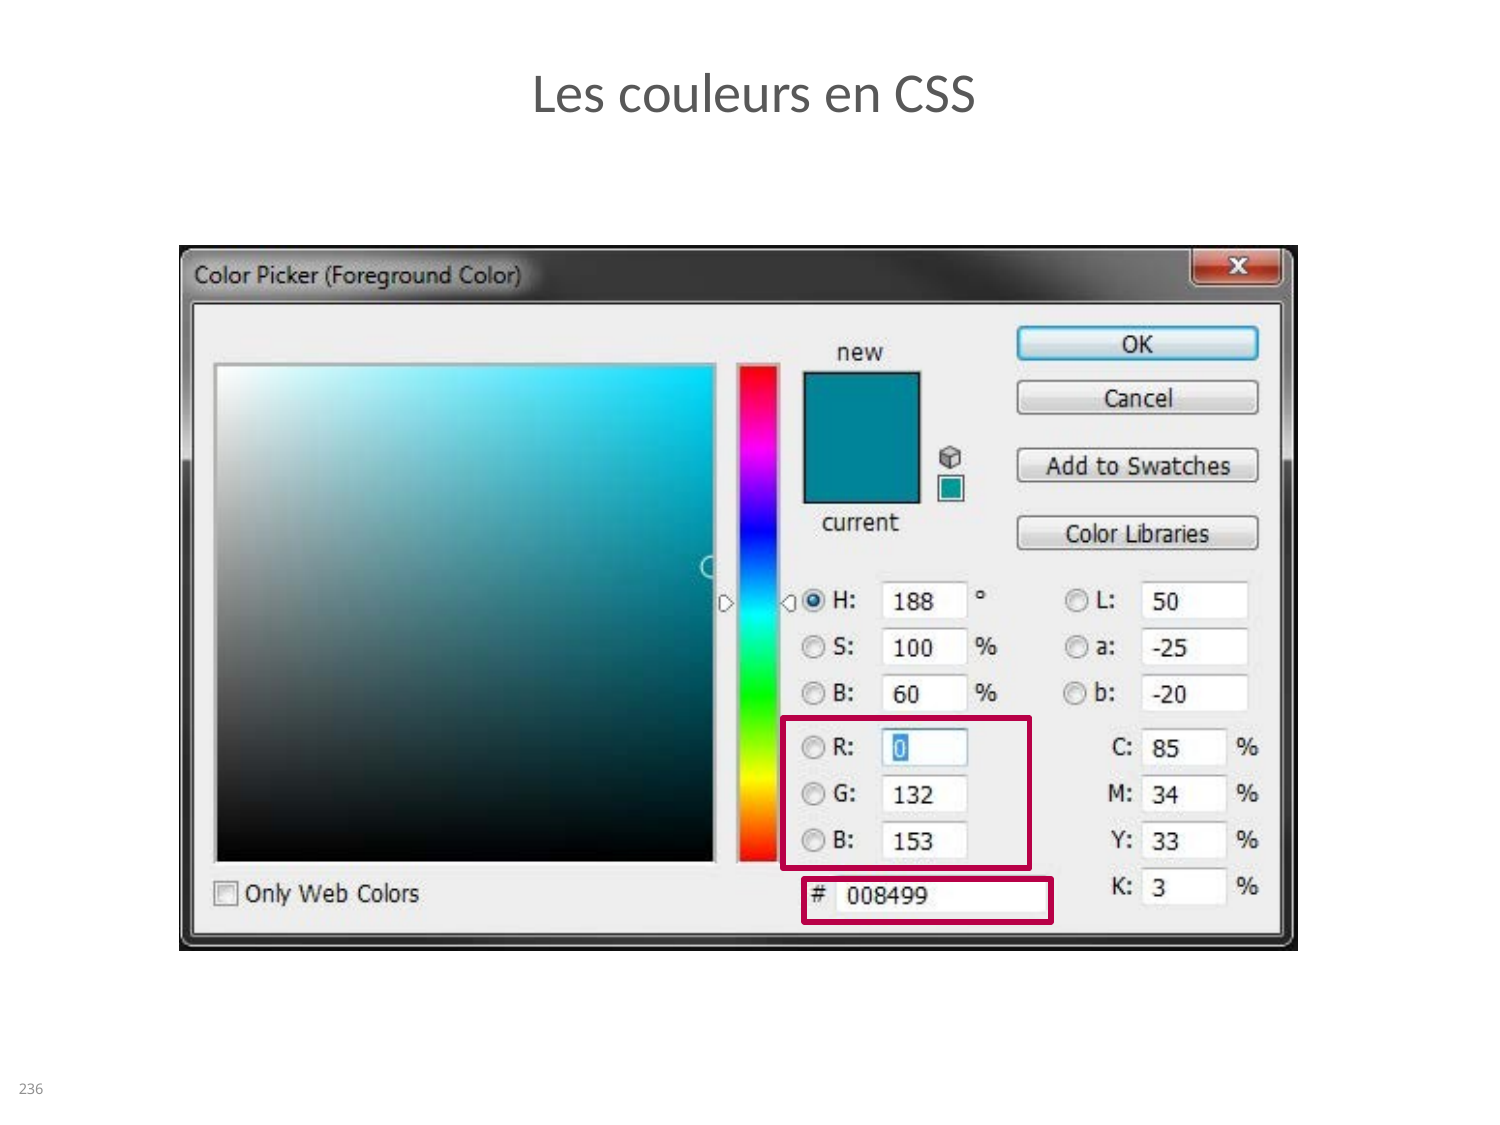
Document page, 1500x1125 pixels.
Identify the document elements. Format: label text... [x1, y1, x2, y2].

text_box 236 [16, 1077, 46, 1098]
title Les couleurs en CSS [469, 0, 1038, 184]
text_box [179, 245, 1298, 952]
